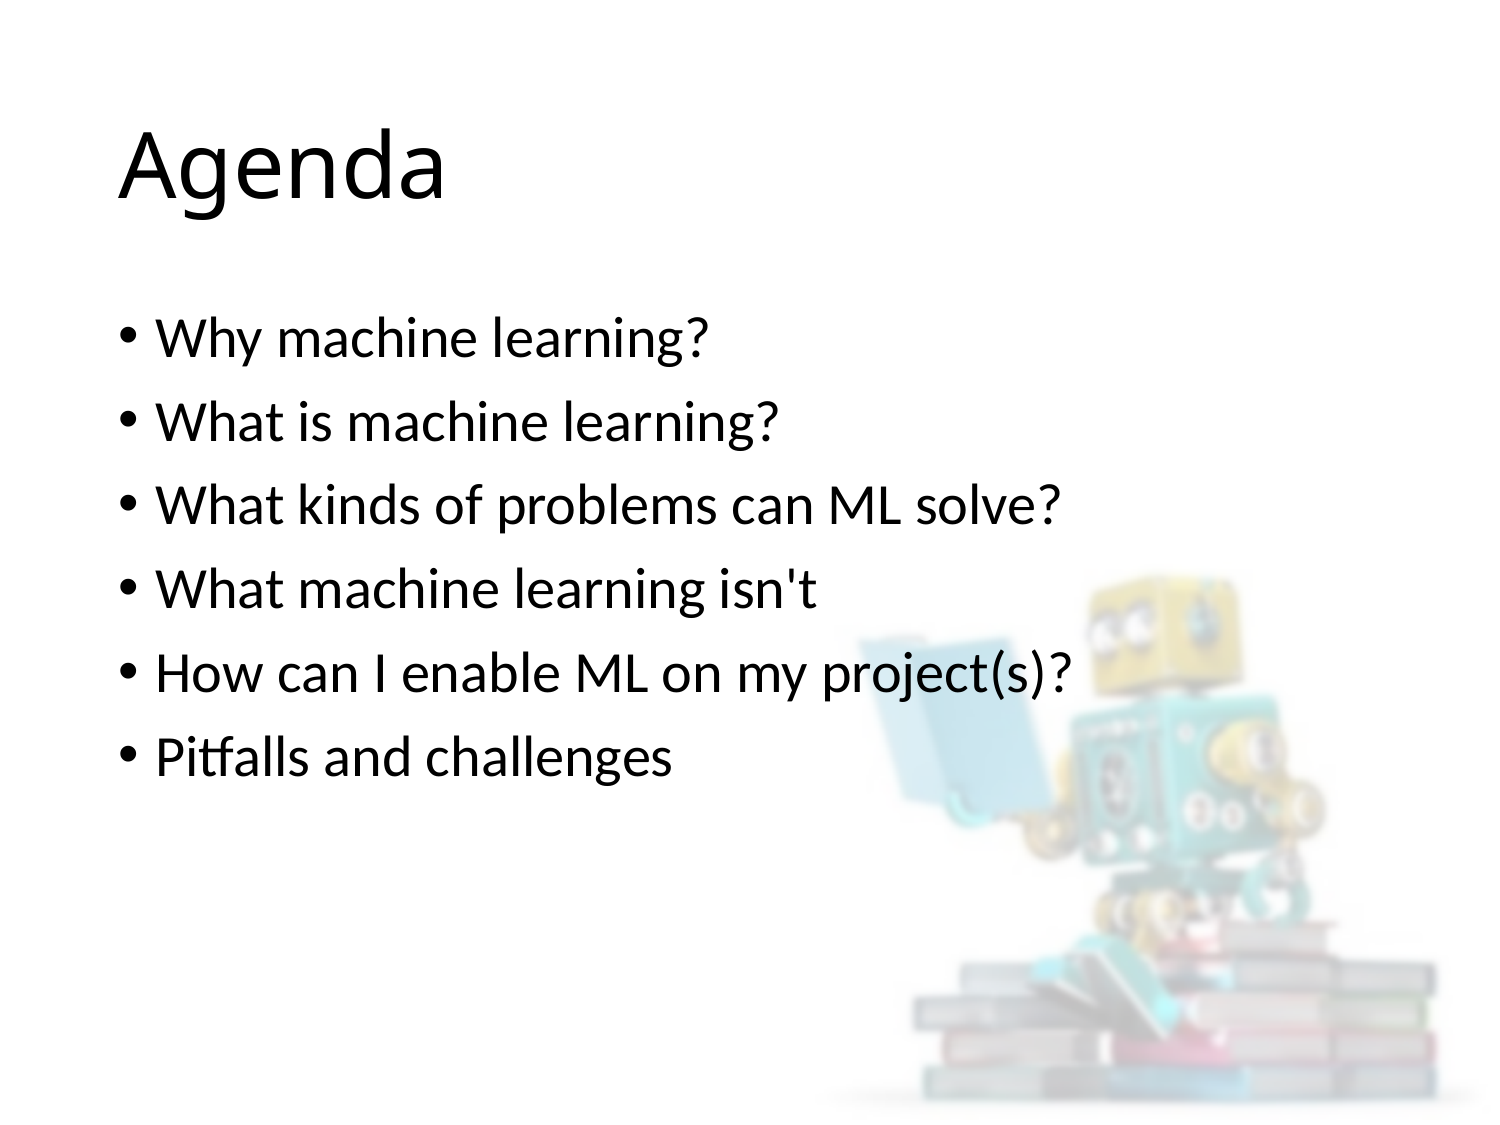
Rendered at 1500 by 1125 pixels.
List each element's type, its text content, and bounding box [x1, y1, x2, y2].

picture [806, 562, 1494, 1120]
title Agenda [103, 59, 1397, 278]
list Why machine learning? What is machine learning? What kinds of problems can ML solve? What machine learning isn't How can I enable ML on my project(s)? Pitfalls and challenges [103, 299, 1397, 1014]
